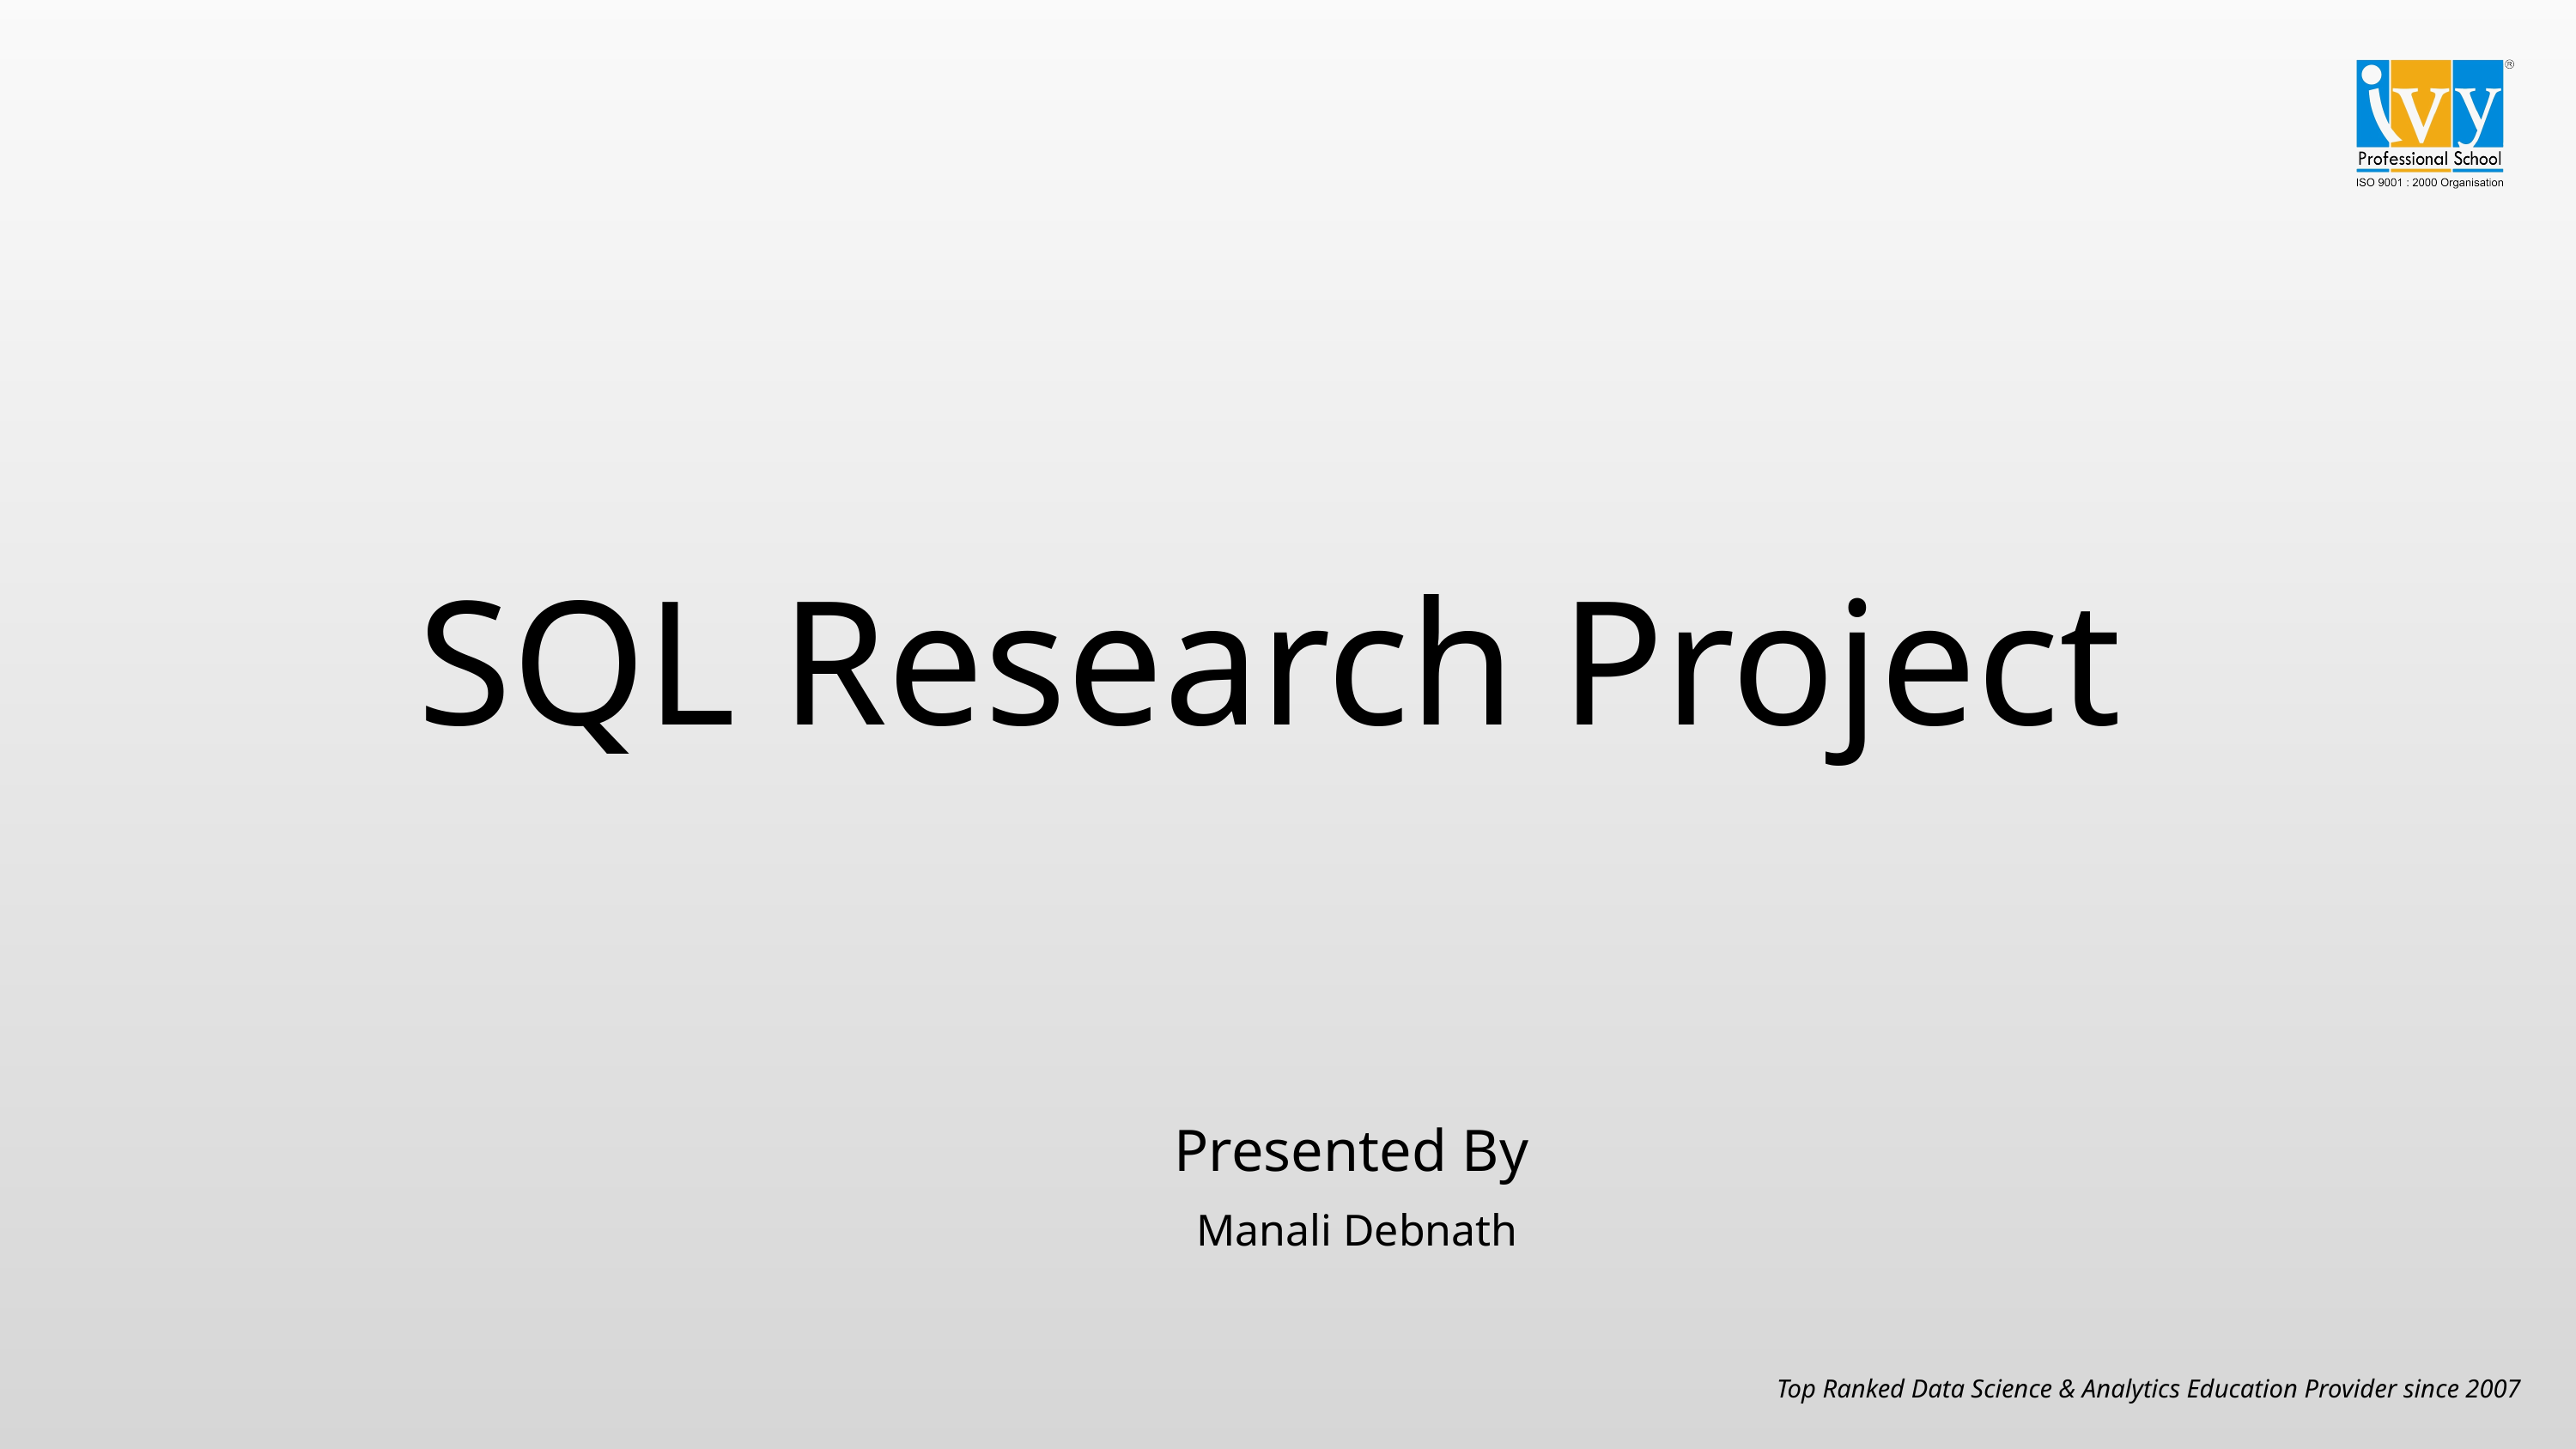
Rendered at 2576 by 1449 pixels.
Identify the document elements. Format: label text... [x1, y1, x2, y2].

picture [2351, 55, 2518, 192]
text_box Presented By Manali Debnath [1129, 1086, 1586, 1255]
title SQL Research Project [270, 459, 2269, 879]
subtitle Top Ranked Data Science & Analytics Education Provider since 2007 [1585, 1178, 2576, 1449]
